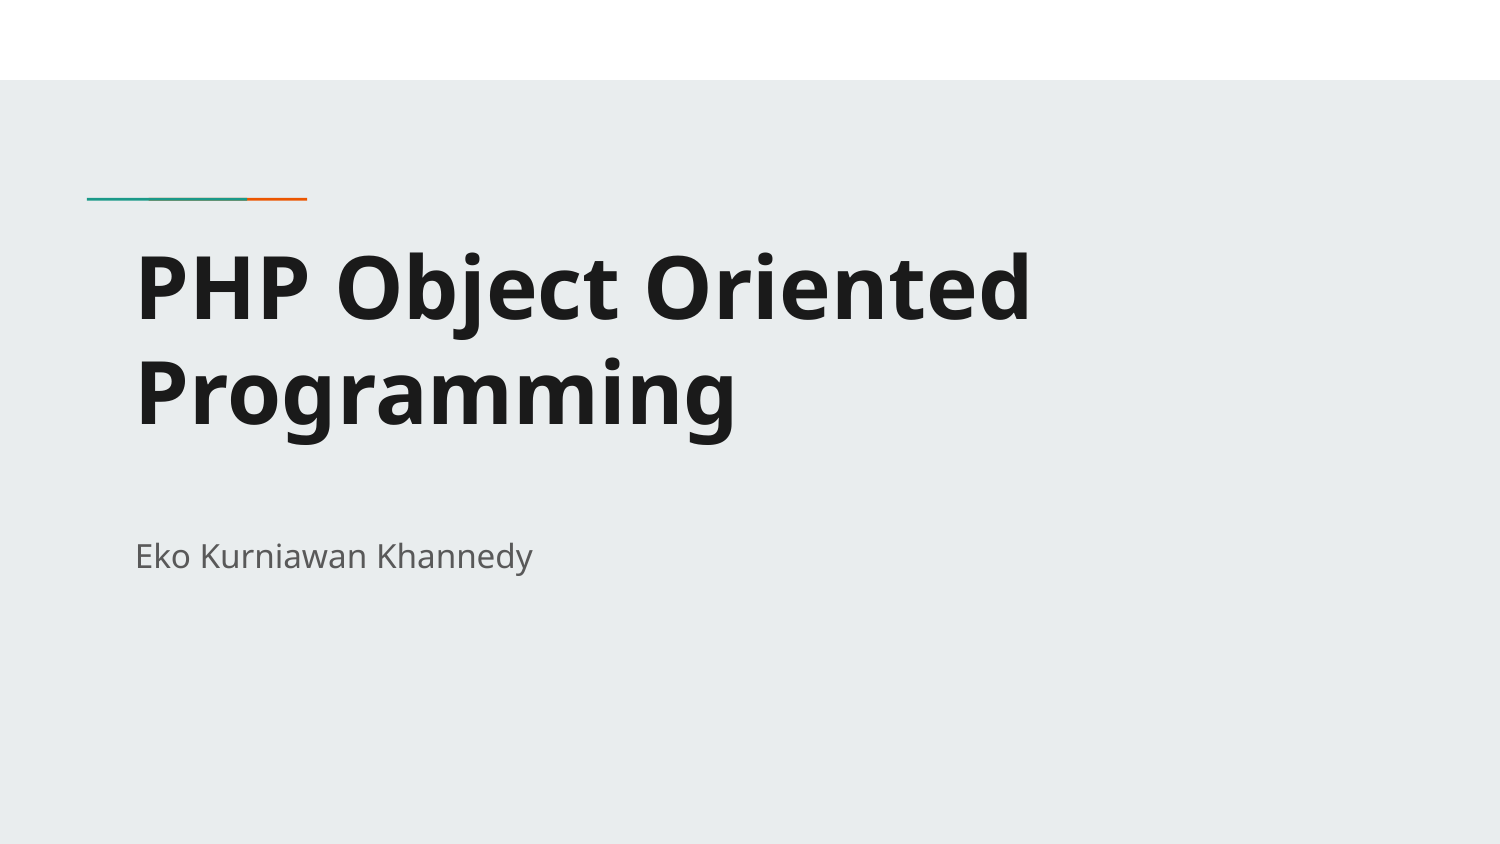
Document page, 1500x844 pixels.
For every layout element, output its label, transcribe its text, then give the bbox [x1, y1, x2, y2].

subtitle Eko Kurniawan Khannedy [119, 520, 1381, 610]
title PHP Object Oriented Programming [119, 216, 1381, 490]
